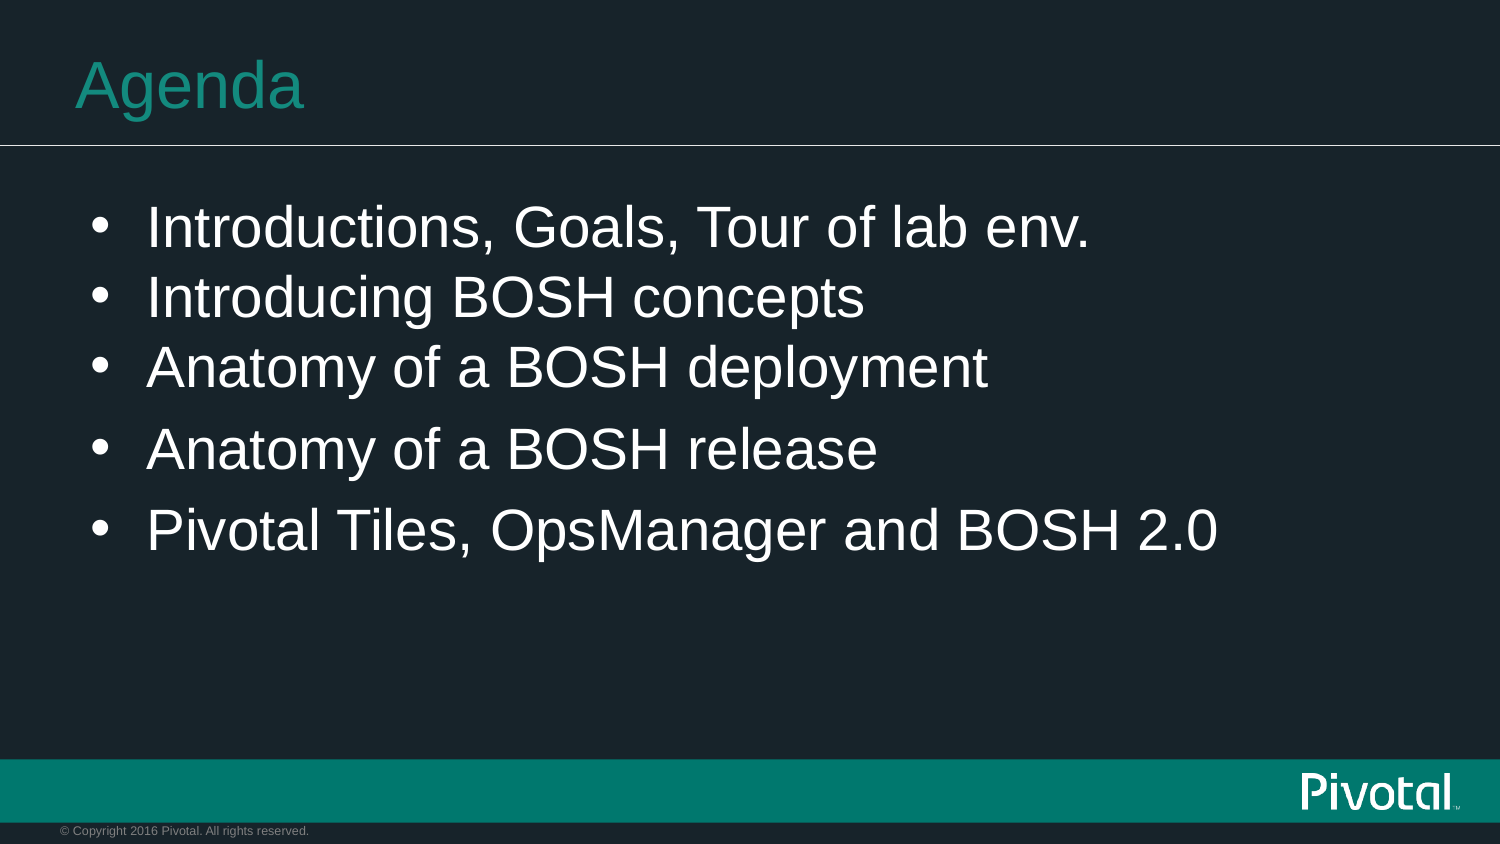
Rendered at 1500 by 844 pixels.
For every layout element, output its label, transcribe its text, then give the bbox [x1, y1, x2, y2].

list Introductions, Goals, Tour of lab env. Introducing BOSH concepts Anatomy of a BOSH deployment Anatomy of a BOSH release Pivotal Tiles, OpsManager and BOSH 2.0 [75, 181, 1477, 719]
picture [1302, 773, 1460, 810]
title Agenda [75, 52, 1425, 113]
